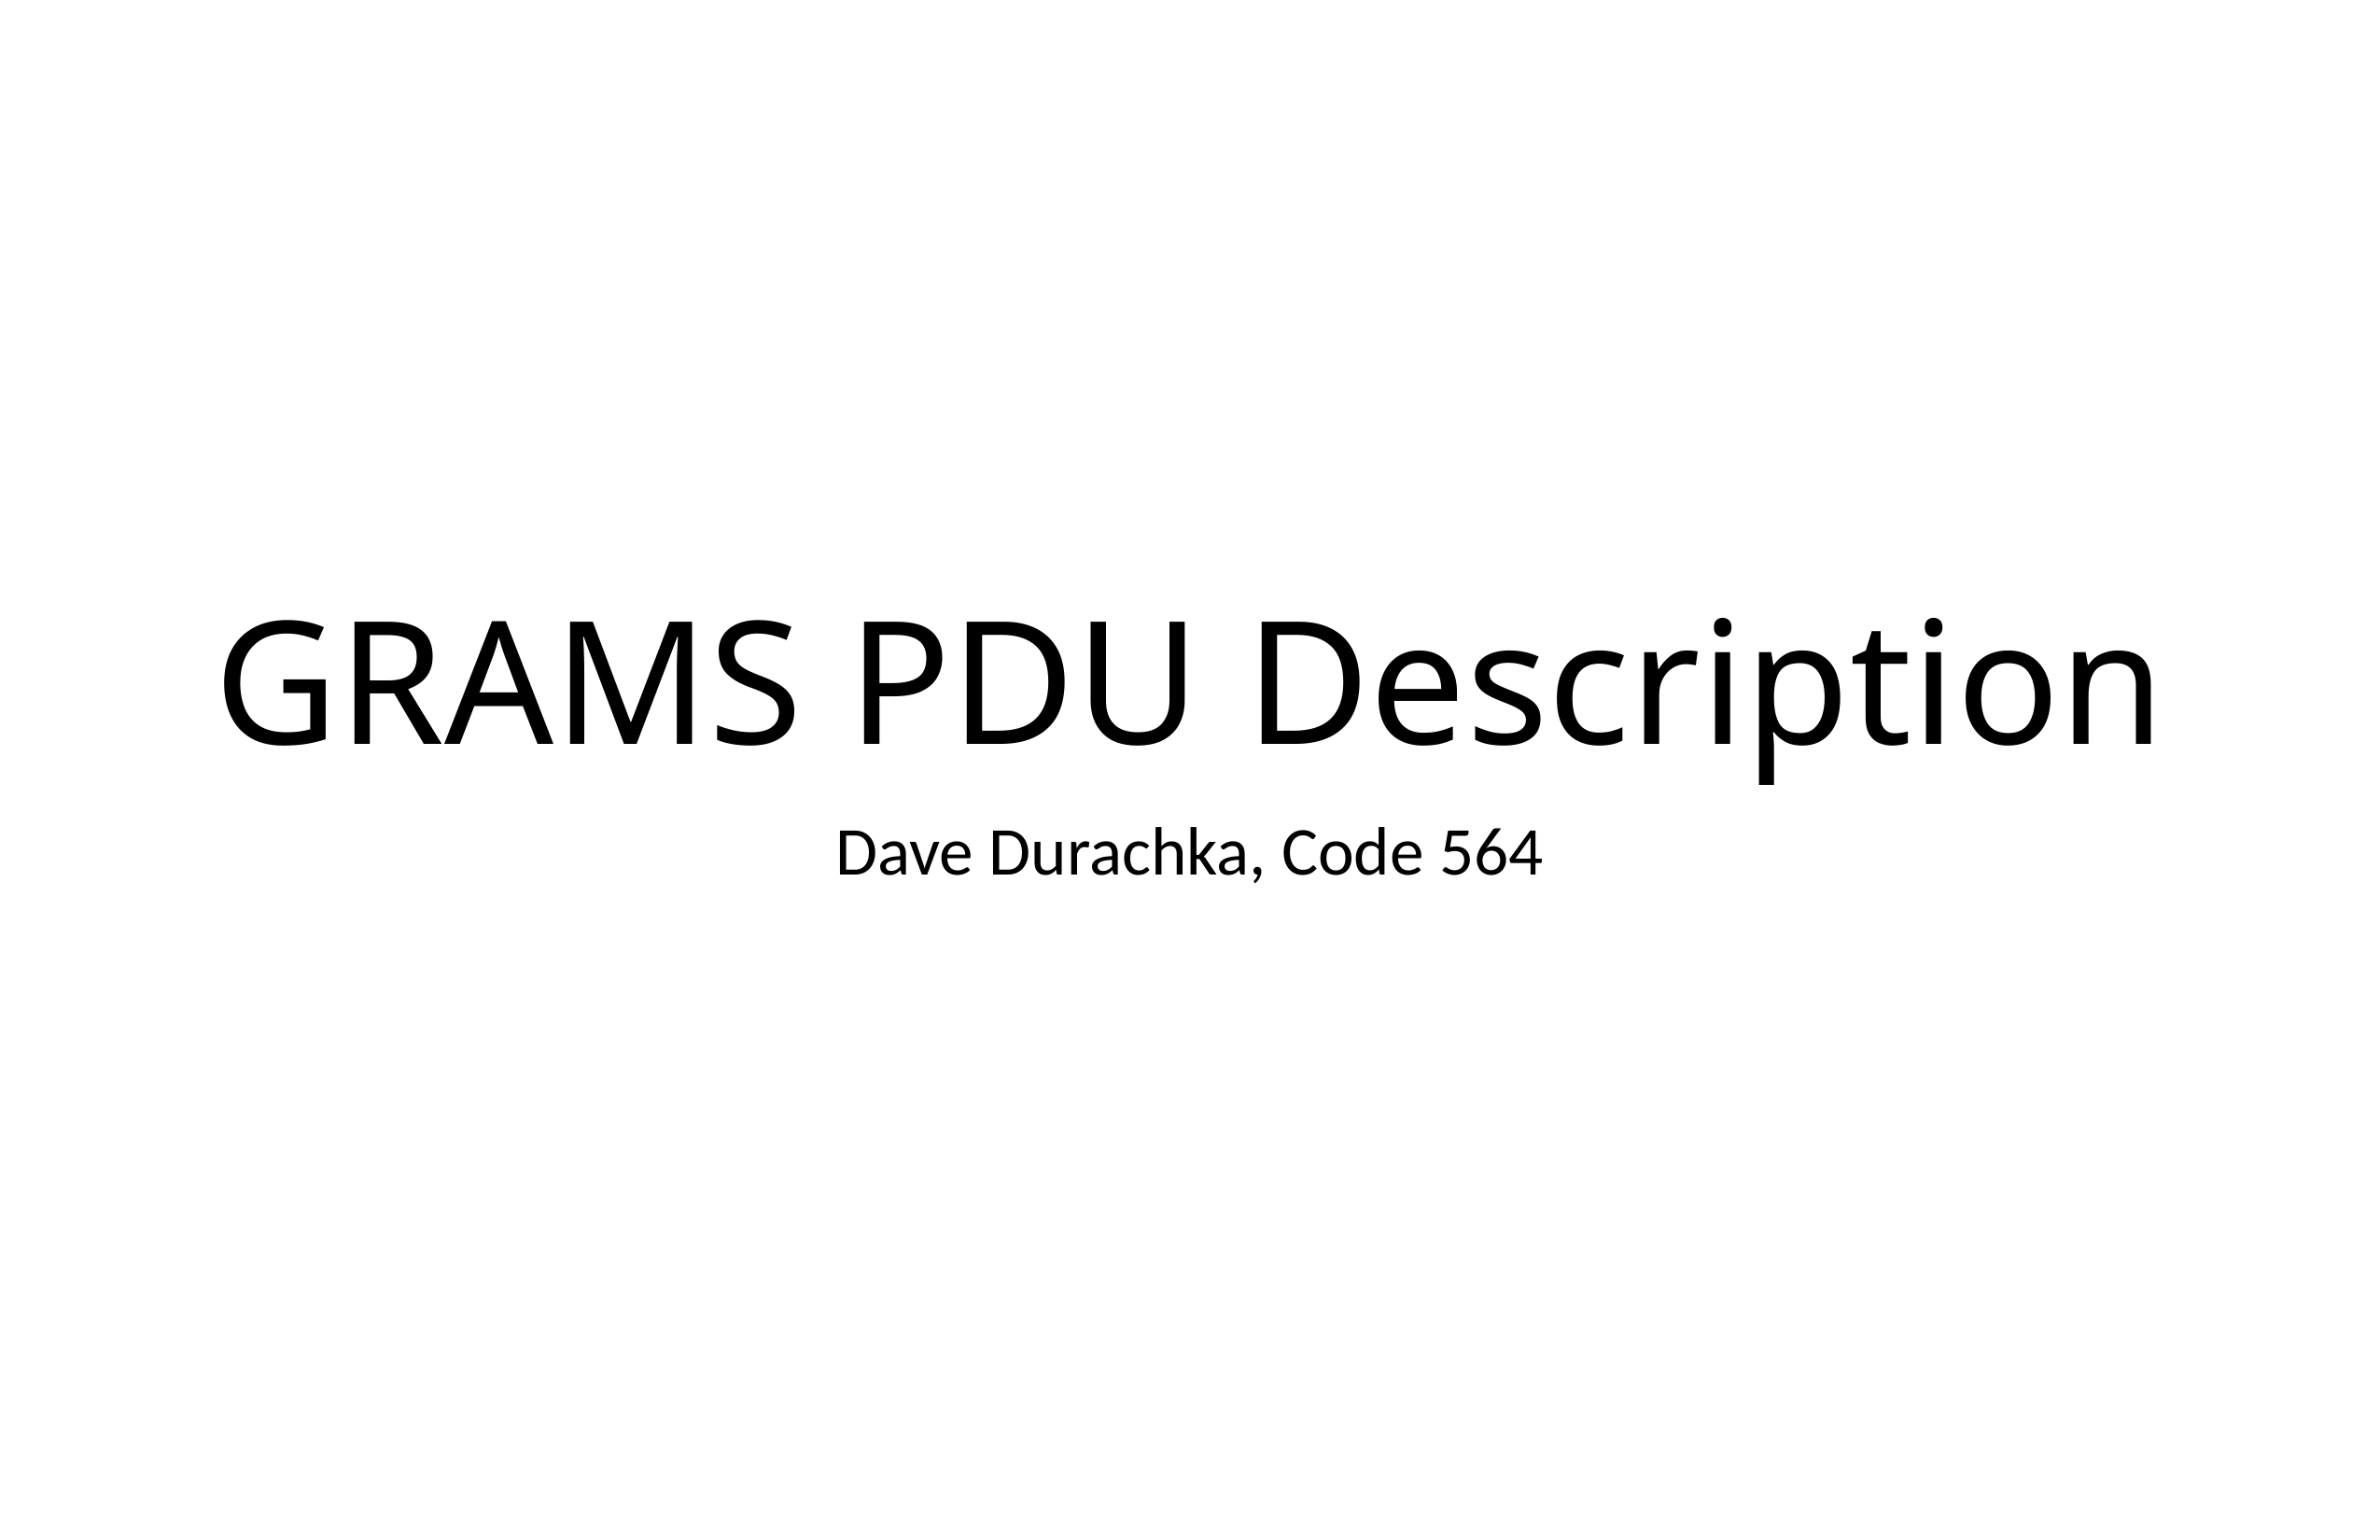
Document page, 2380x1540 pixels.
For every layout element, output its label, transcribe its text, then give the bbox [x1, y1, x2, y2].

subtitle Dave Durachka, Code 564 [297, 808, 2083, 1181]
title GRAMS PDU Description [178, 252, 2202, 789]
